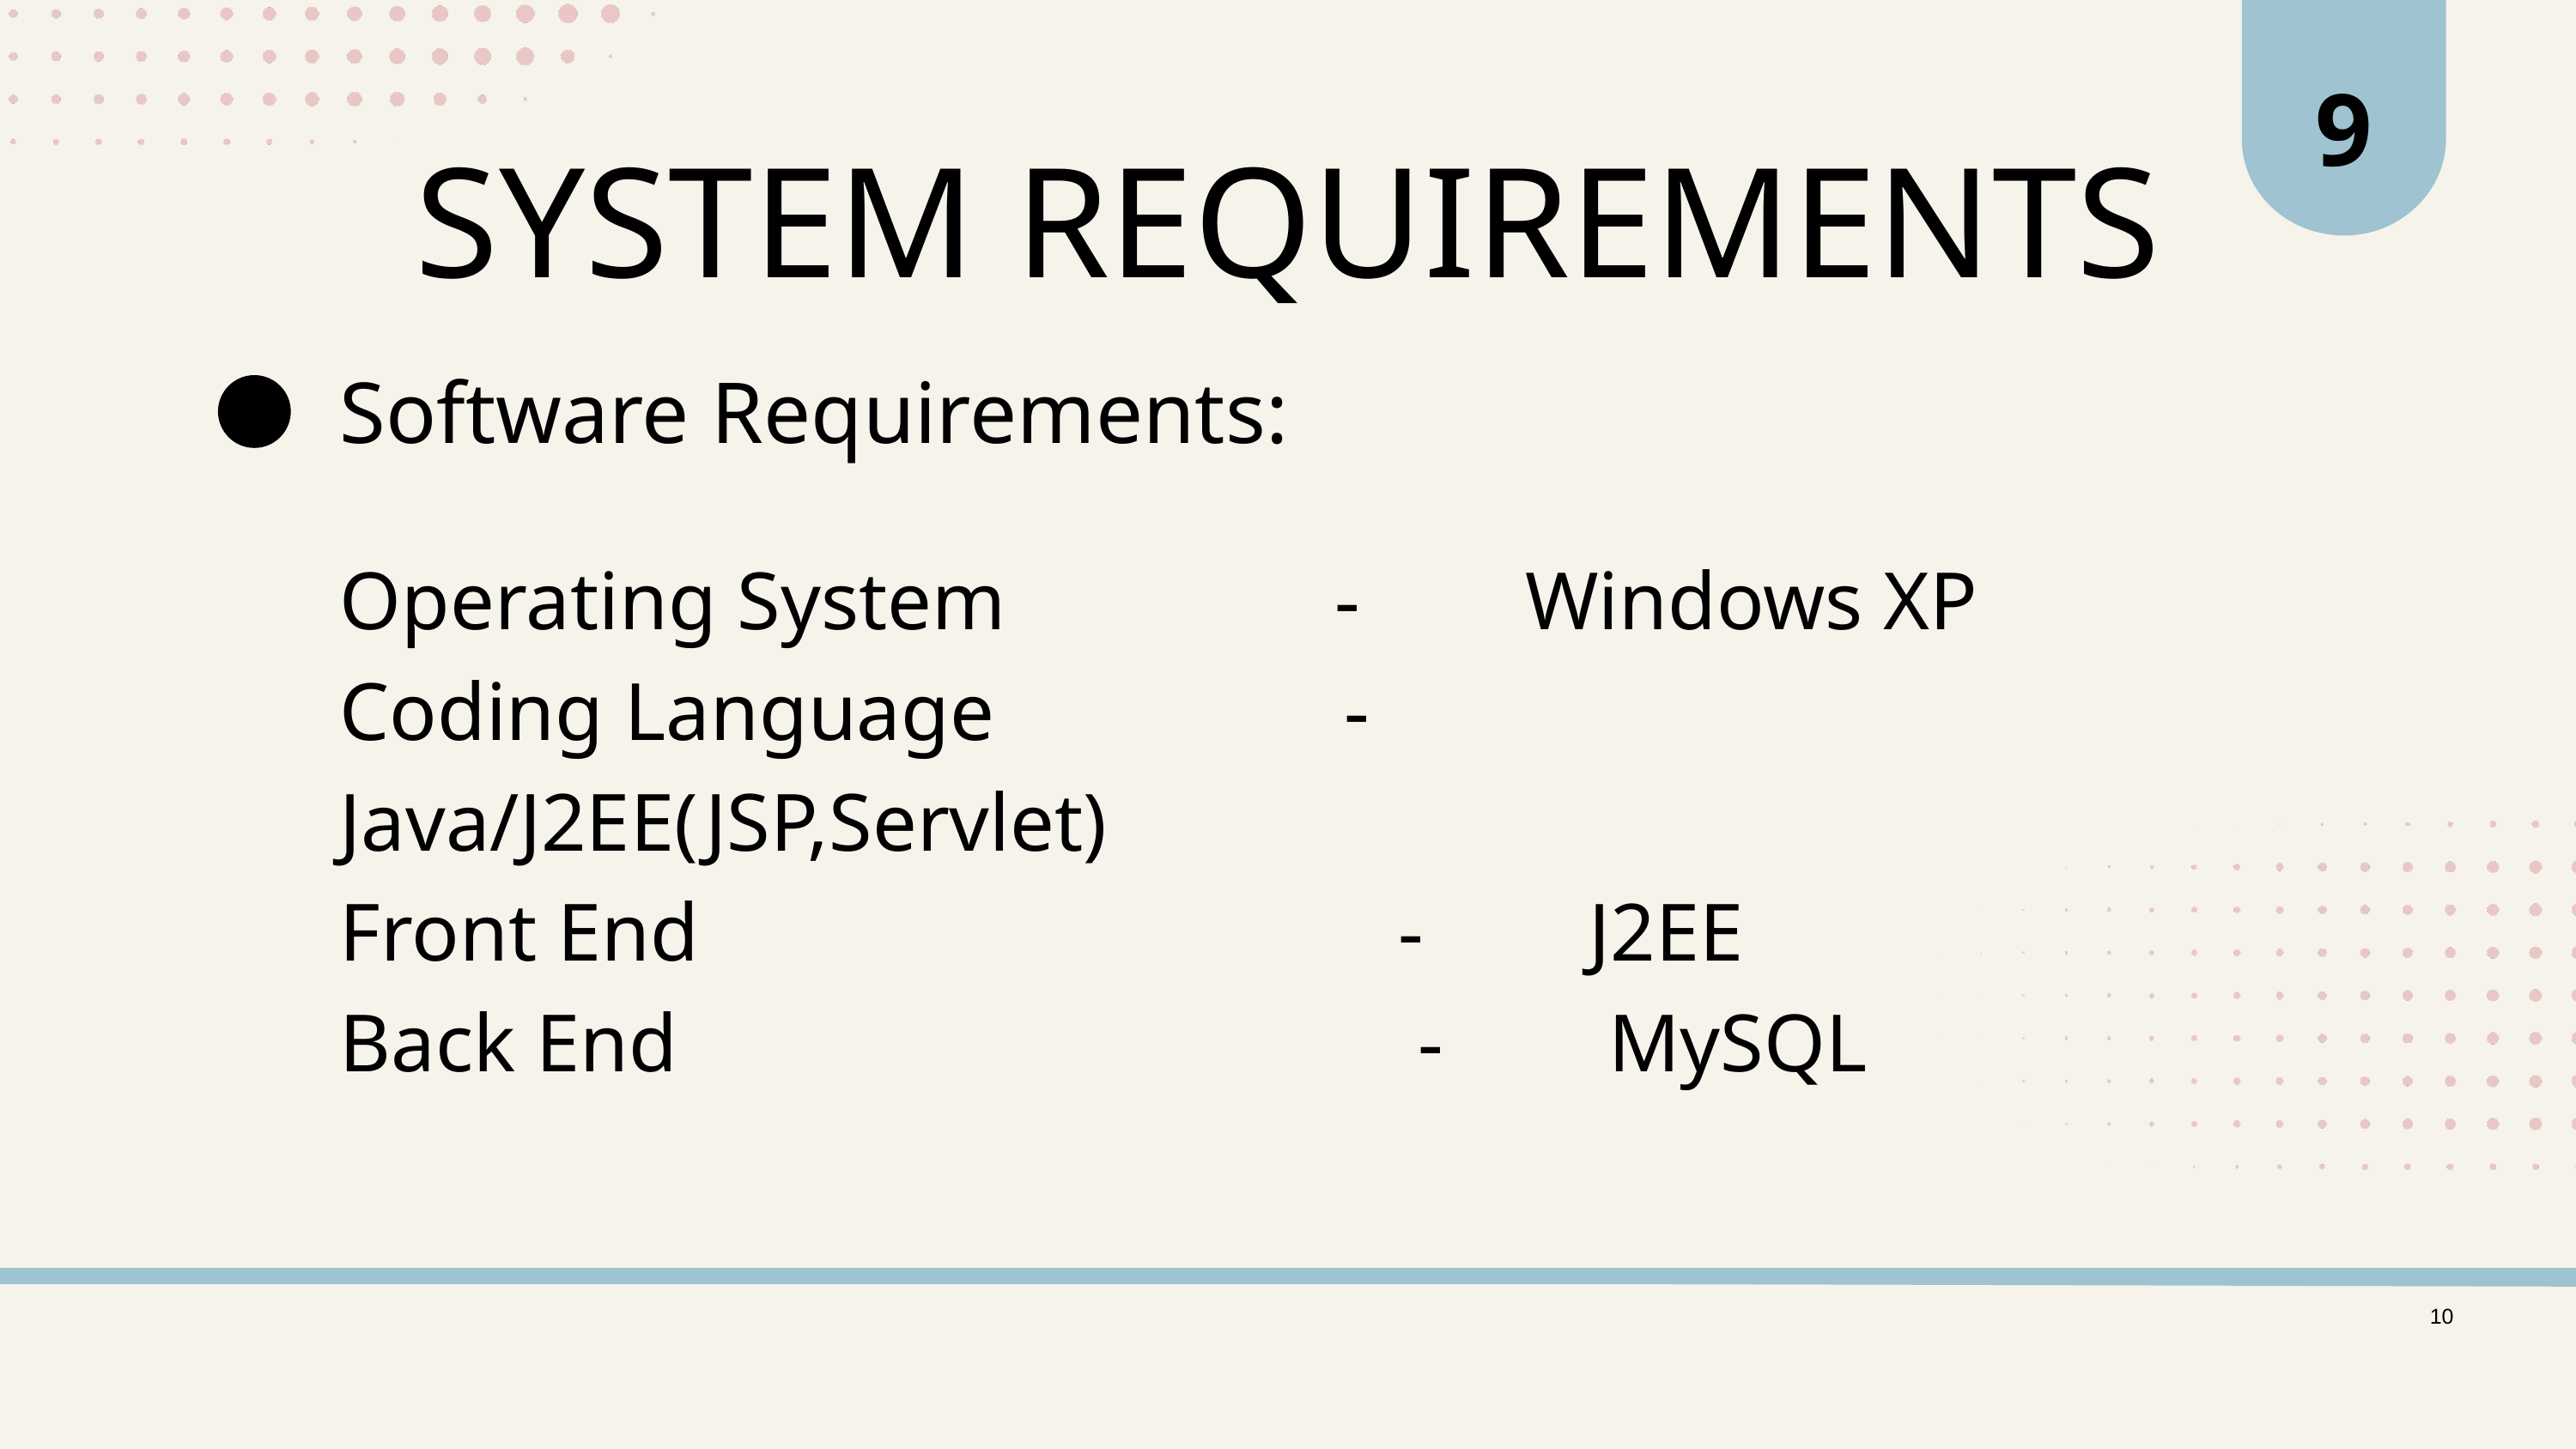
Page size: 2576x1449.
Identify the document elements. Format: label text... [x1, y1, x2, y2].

text_box Operating System - Windows XP Coding Language - Java/J2EE(JSP,Servlet) Front End - J2EE Back End - MySQL [339, 534, 2158, 1088]
text_box Software Requirements: [339, 343, 1400, 461]
text_box 10 [2429, 1298, 2454, 1329]
text_box [1938, 820, 2576, 1170]
text_box SYSTEM REQUIREMENTS [144, 94, 2432, 308]
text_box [2233, 0, 2455, 236]
text_box [0, 0, 660, 145]
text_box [217, 374, 291, 449]
